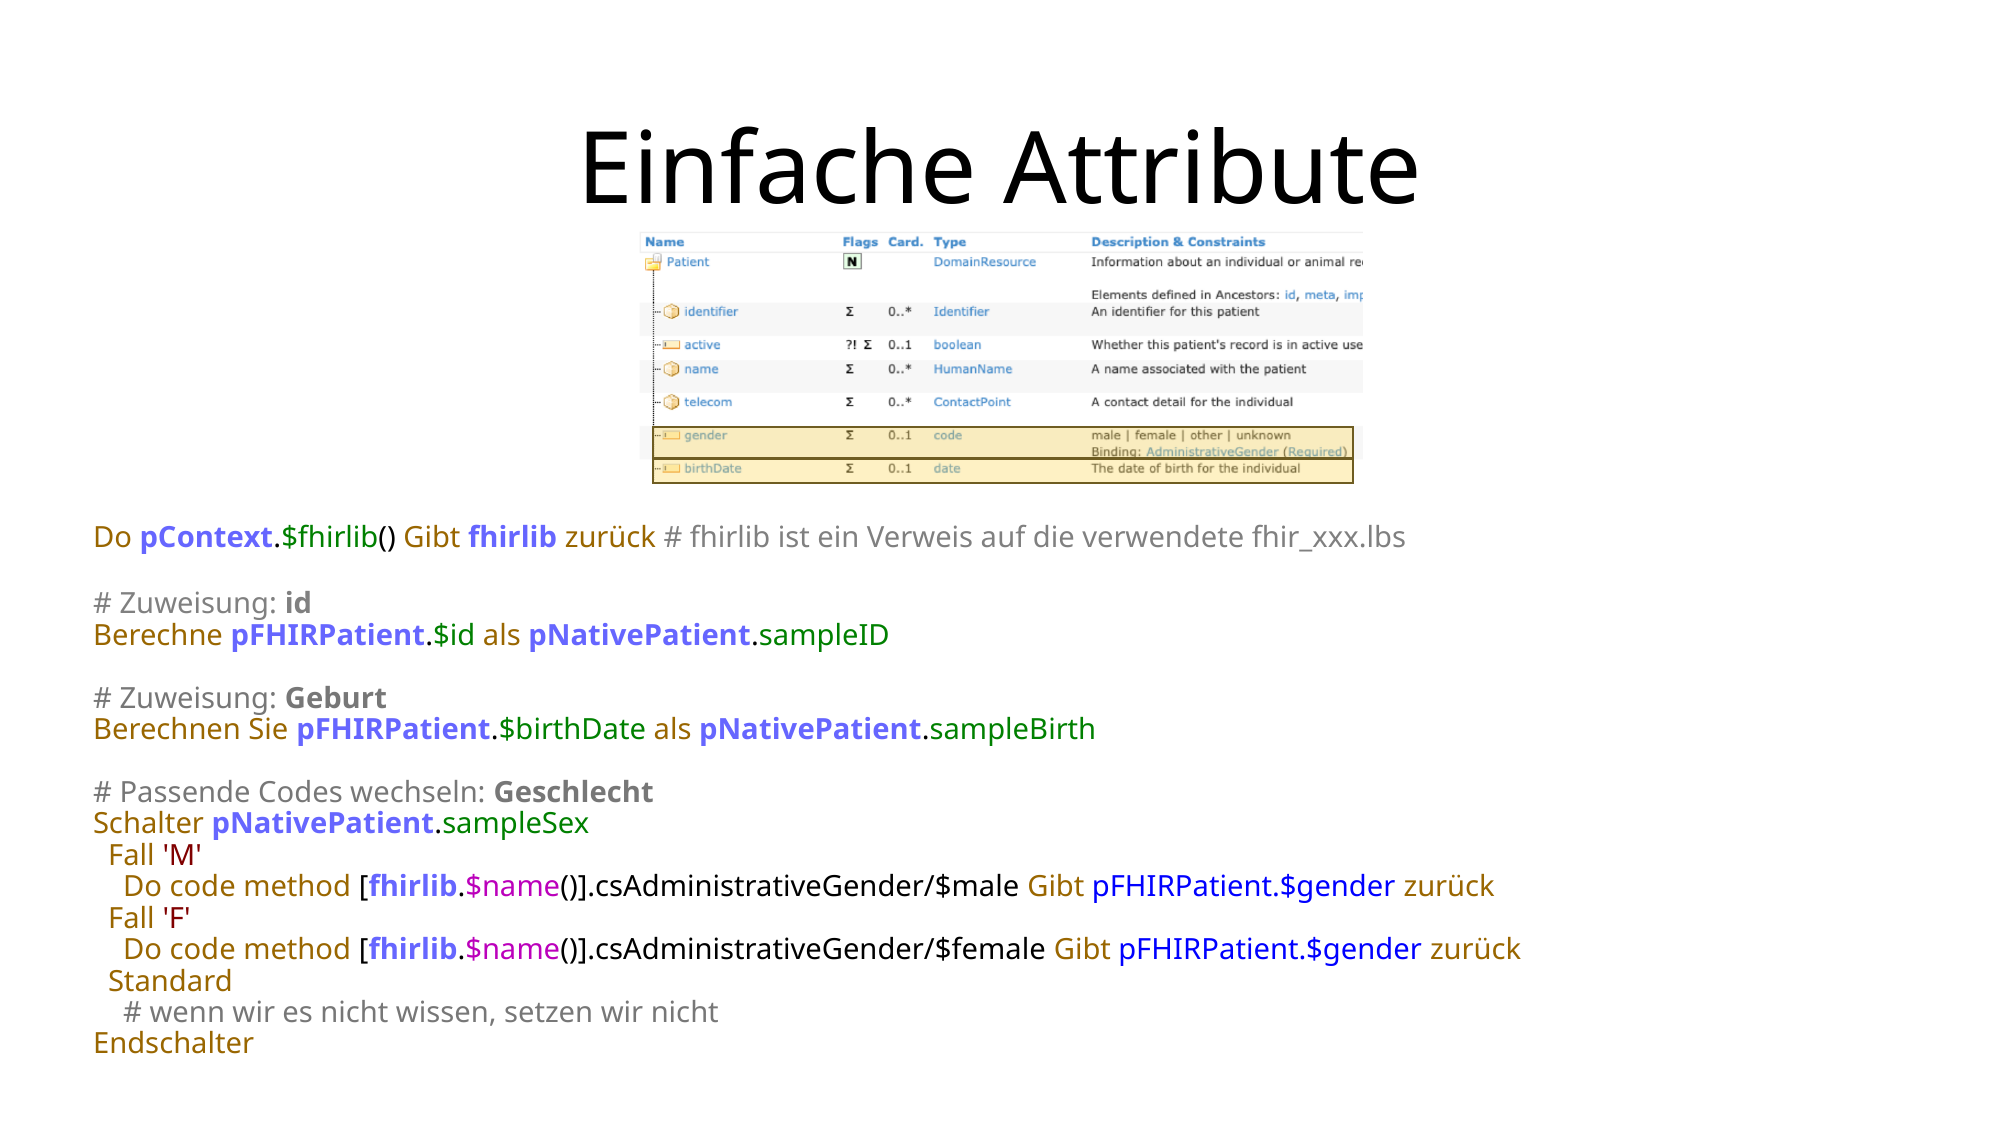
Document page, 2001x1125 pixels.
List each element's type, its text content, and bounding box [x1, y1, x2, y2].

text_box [637, 227, 1363, 484]
list Do pContext.$fhirlib() Gibt fhirlib zurück # fhirlib ist ein Verweis auf die verwendete fhir_xxx.lbs # Zuweisung: id Berechne pFHIRPatient.$id als pNativePatient.sampleID # Zuweisung: Geburt Berechnen Sie pFHIRPatient.$birthDate als pNativePatient.sampleBirth # Passende Codes wechseln: Geschlecht Schalter pNativePatient.sampleSex Fall 'M' Do code method [fhirlib.$name()].csAdministrativeGender/$male Gibt pFHIRPatient.$gender zurück Fall 'F' Do code method [fhirlib.$name()].csAdministrativeGender/$female Gibt pFHIRPatient.$gender zurück Standard # wenn wir es nicht wissen, setzen wir nicht Endschalter [78, 514, 1954, 927]
title Einfache Attribute [62, 62, 1938, 280]
